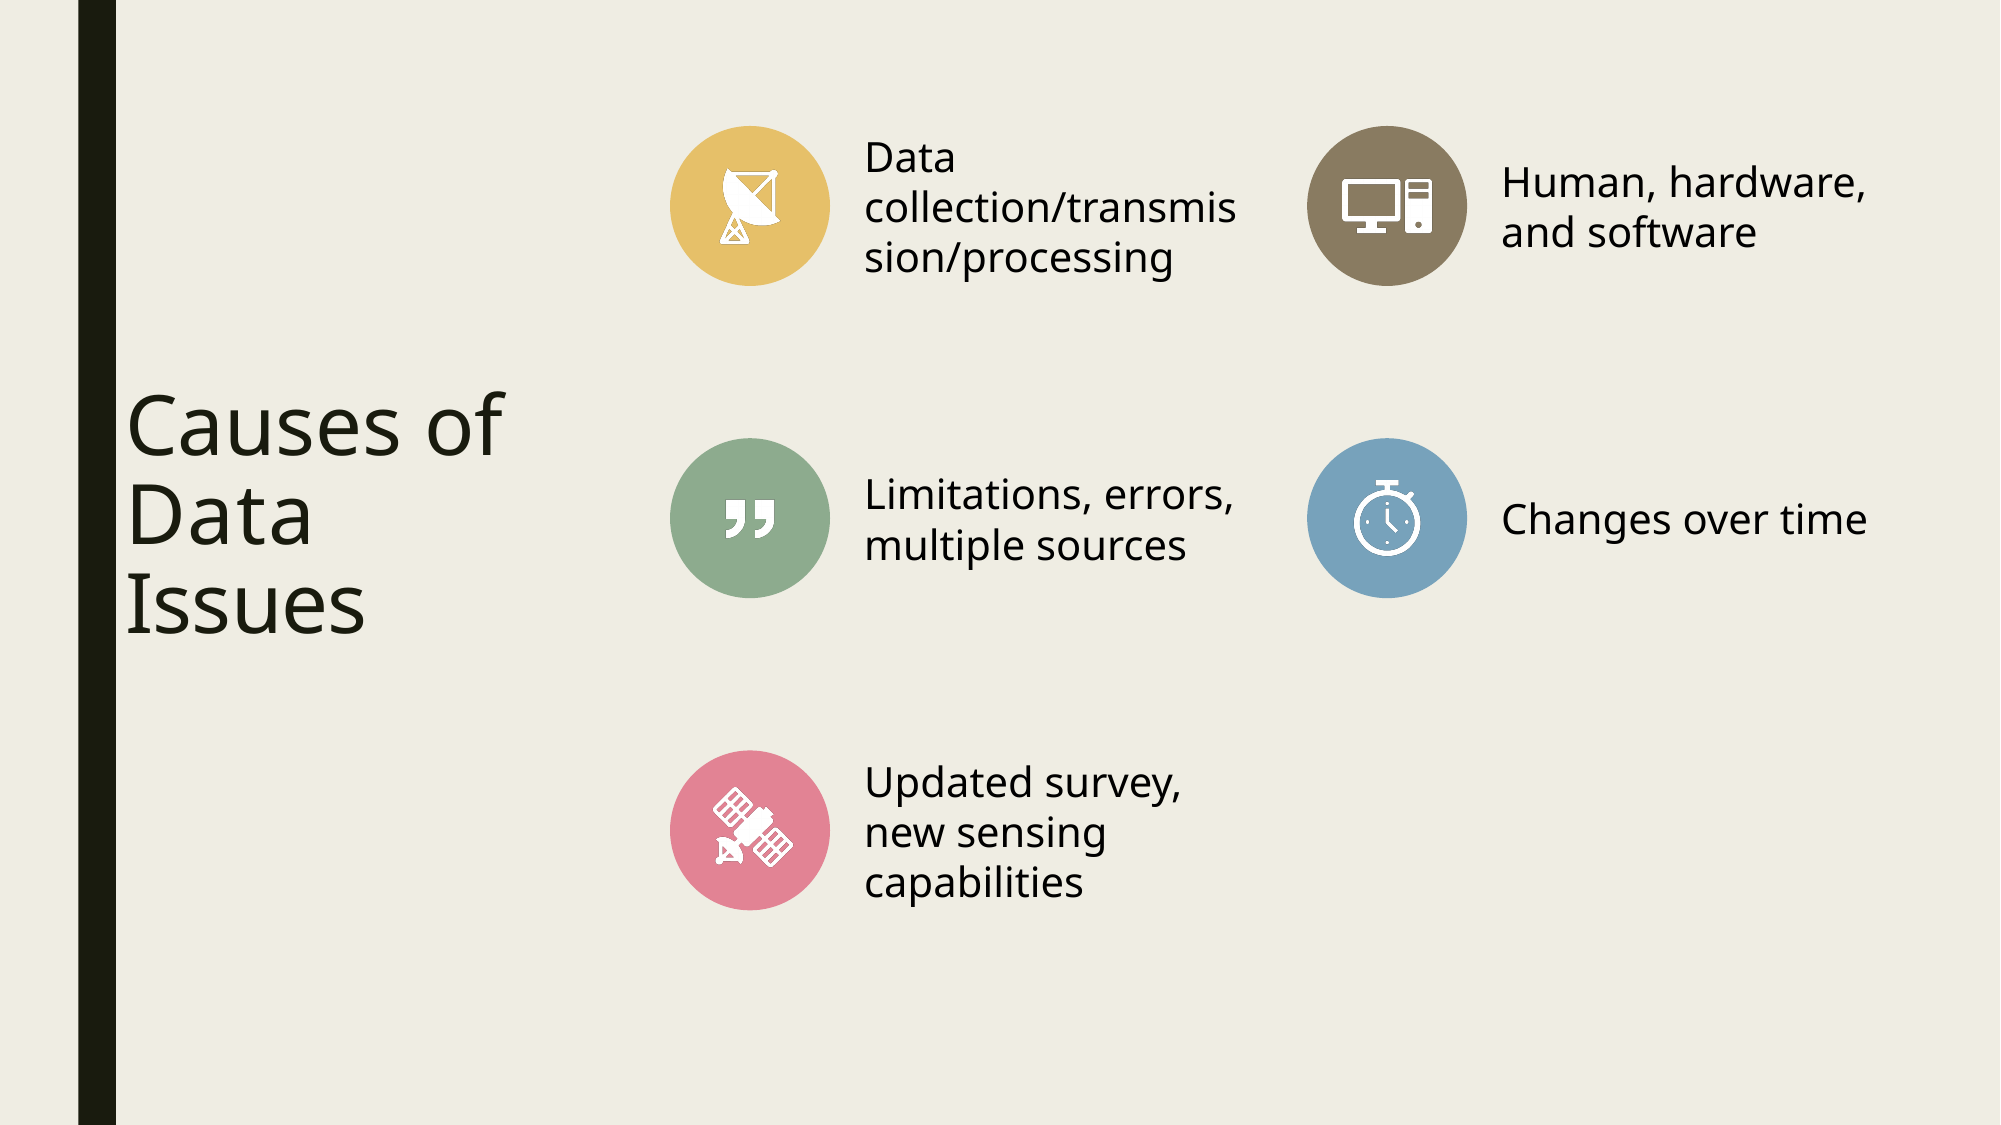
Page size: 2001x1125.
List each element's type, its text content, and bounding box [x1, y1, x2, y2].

title Causes of Data Issues [107, 70, 573, 966]
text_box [662, 70, 1886, 966]
